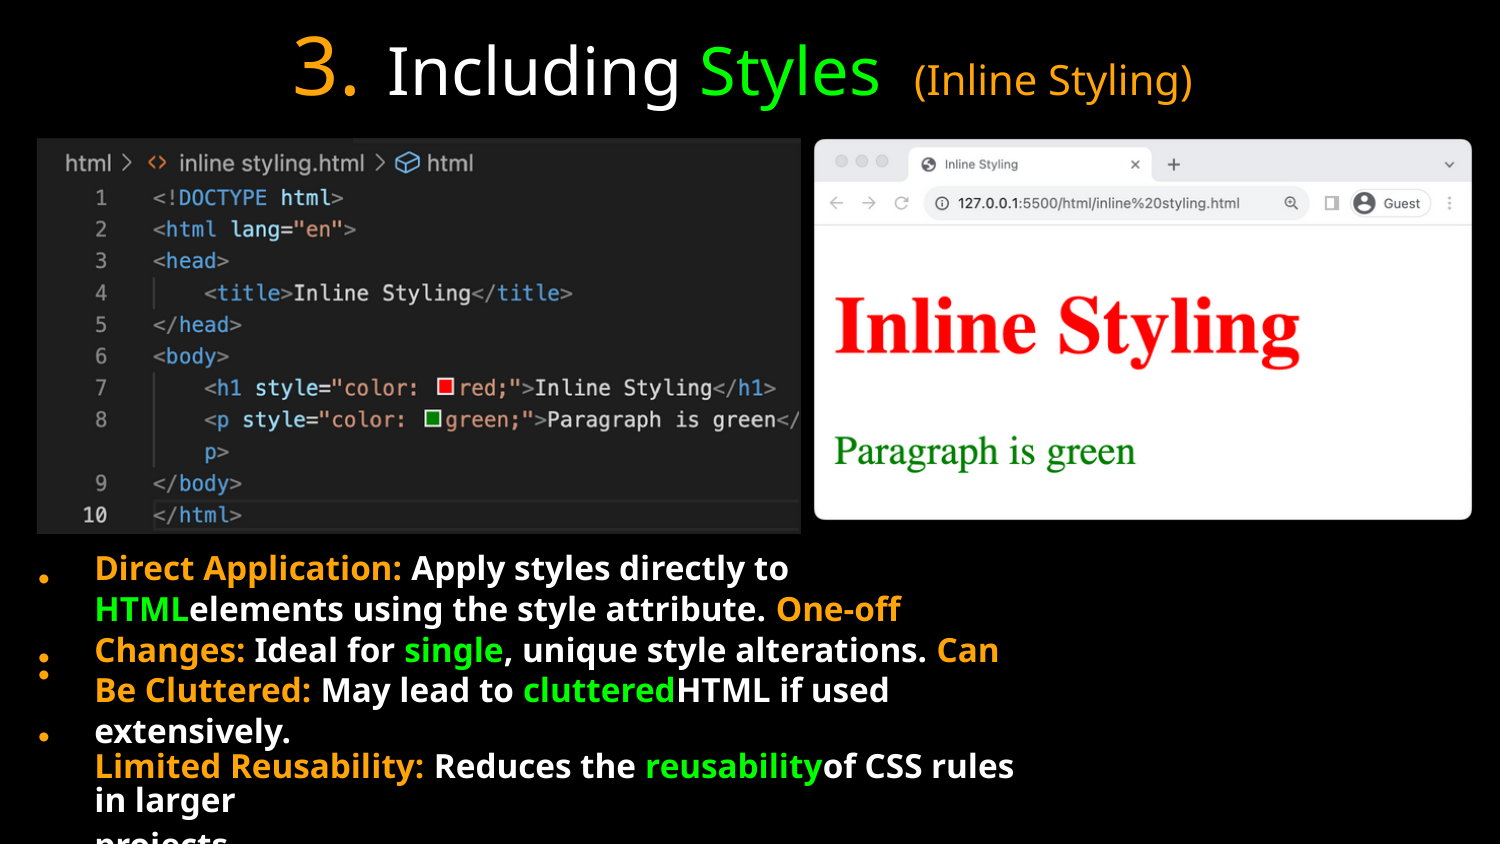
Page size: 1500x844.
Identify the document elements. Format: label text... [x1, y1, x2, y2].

text_box Direct Application: Apply styles directly to HTMLelements using the style attribute. One-off Changes: Ideal for single, unique style alterations. Can Be Cluttered: May lead to clutteredHTML if used extensively. Limited Reusability: Reduces the reusabilityof CSS rules in larger projects. [94, 546, 1022, 844]
text_box [36, 128, 1485, 534]
text_box • • • • [38, 518, 50, 756]
text_box 3. [292, 0, 365, 112]
text_box (Inline Styling) [914, 45, 1213, 104]
text_box Including Styles [387, 15, 925, 109]
